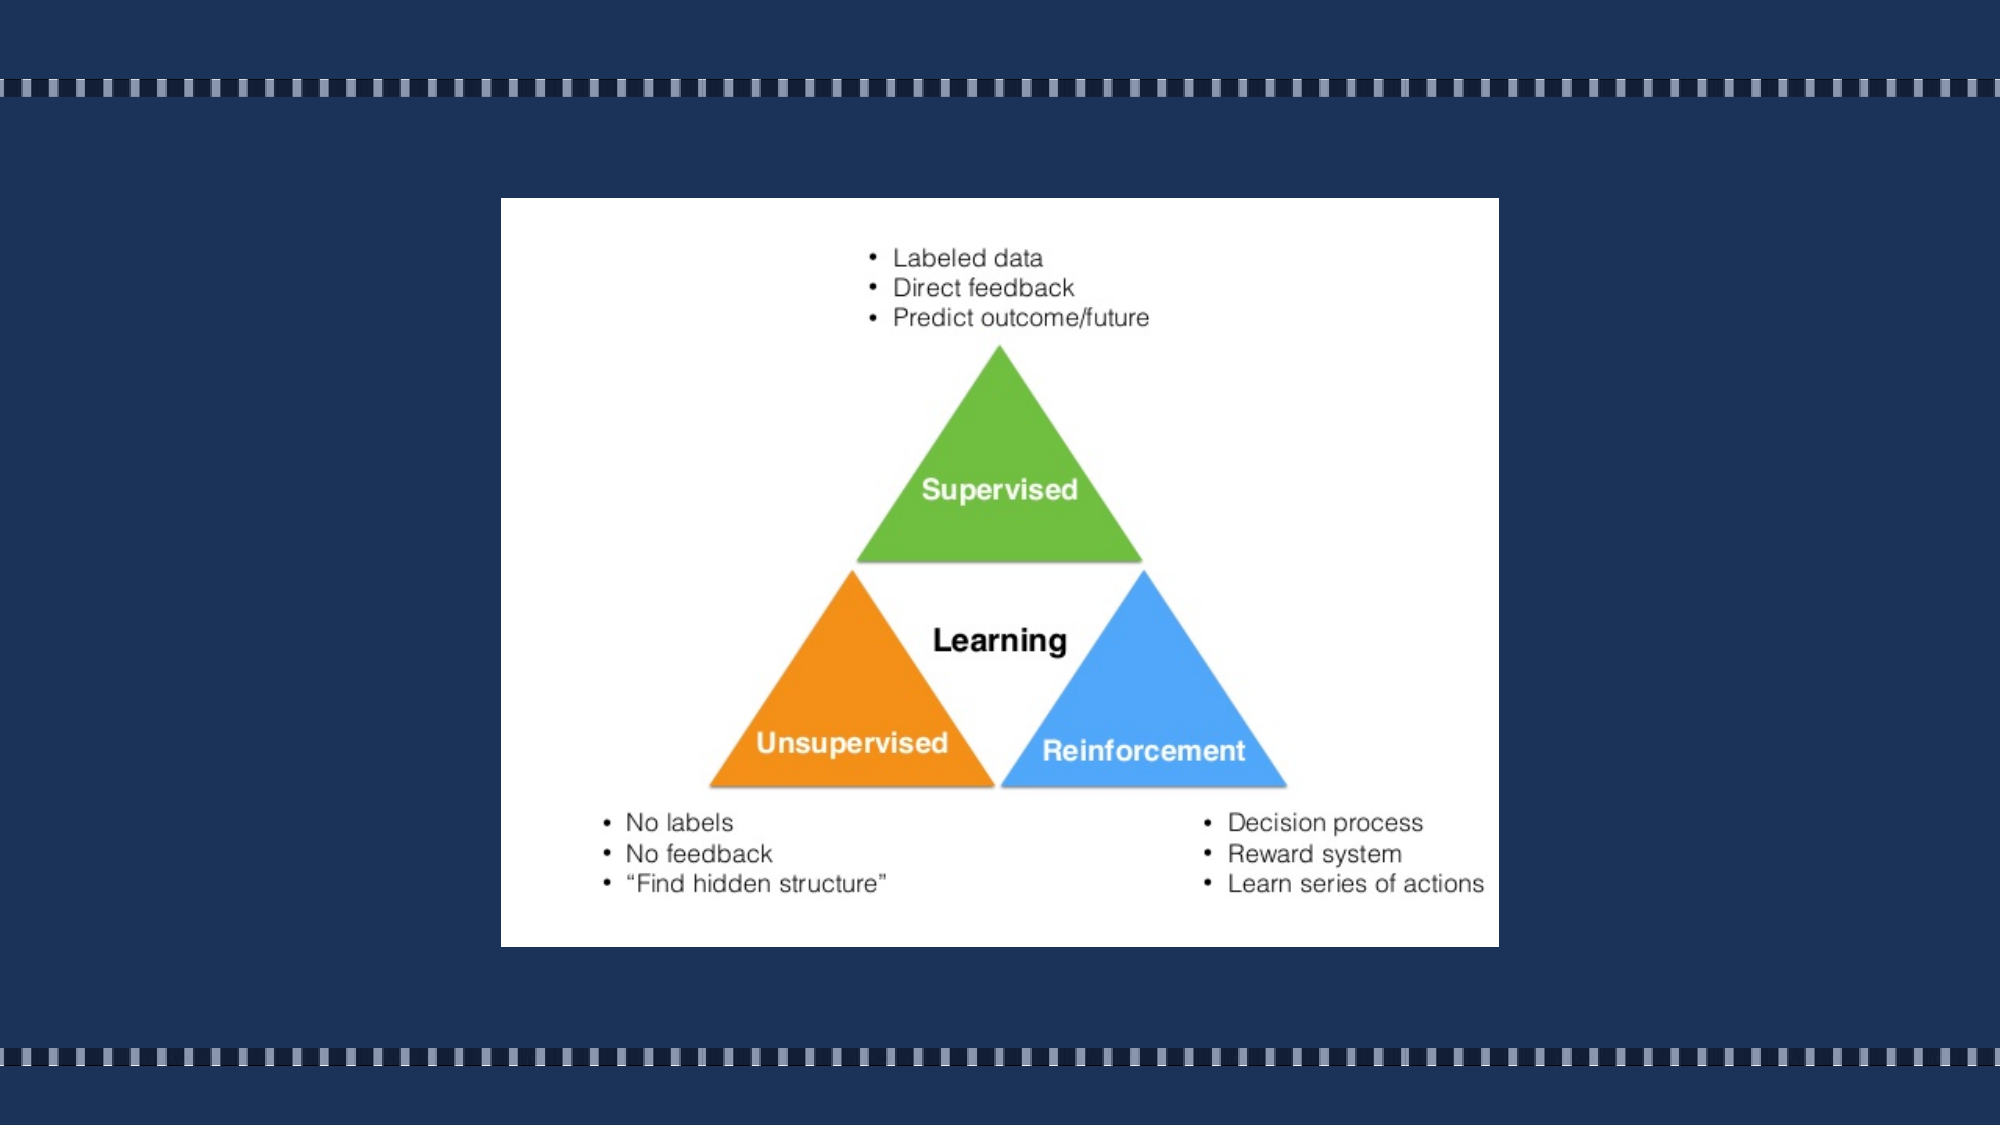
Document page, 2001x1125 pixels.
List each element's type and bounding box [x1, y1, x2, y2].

picture [501, 198, 1499, 947]
text_box [0, 79, 2000, 1066]
